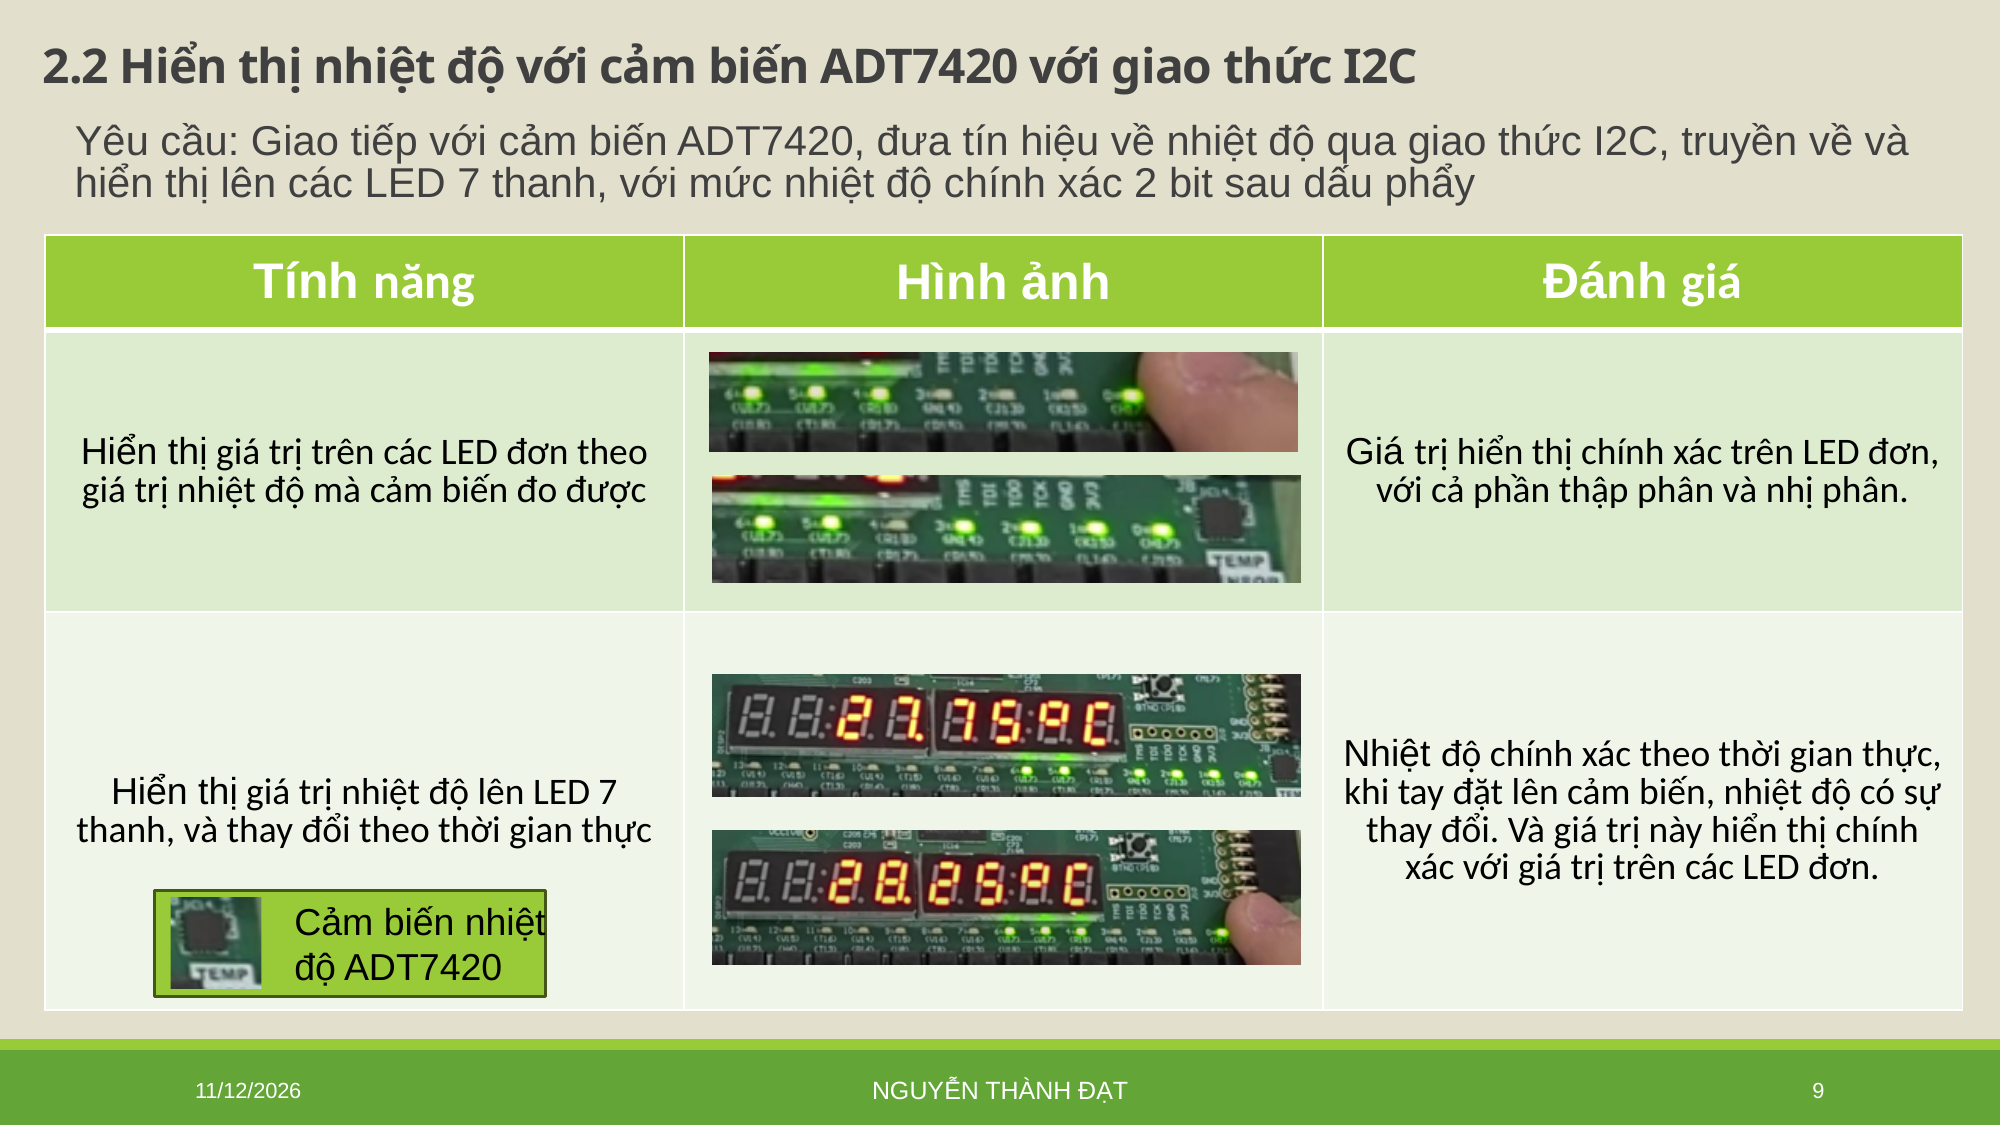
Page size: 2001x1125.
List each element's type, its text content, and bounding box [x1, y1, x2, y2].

text_box Cảm biến nhiệt độ ADT7420 [279, 890, 586, 996]
footer Nguyễn Thành Đạt [604, 1059, 1396, 1120]
table_cell Giá trị hiển thị chính xác trên LED đơn, với cả phần thập phân và nhị phân. [1324, 333, 1962, 611]
table_cell Hiển thị giá trị trên các LED đơn theo giá trị nhiệt độ mà cảm biến đo được [46, 333, 683, 611]
picture [709, 352, 1298, 452]
table_cell Hiển thị giá trị nhiệt độ lên LED 7 thanh, và thay đổi theo thời gian thực [46, 613, 683, 1009]
list Yêu cầu: Giao tiếp với cảm biến ADT7420, đưa tín hiệu về nhiệt độ qua giao thức I2C, truyền về và hiển thị lên các LED 7 thanh, với mức nhiệt độ chính xác 2 bit sau dấu phẩy [44, 114, 1931, 219]
table_header Đánh giá [1324, 236, 1962, 327]
picture [712, 475, 1301, 583]
text_box [153, 889, 547, 998]
picture [712, 673, 1301, 797]
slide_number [180, 1059, 586, 1120]
table_header Hình ảnh [685, 236, 1322, 327]
table_cell Nhiệt độ chính xác theo thời gian thực, khi tay đặt lên cảm biến, nhiệt độ có sự thay đổi. Và giá trị này hiển thị chính xác với giá trị trên các LED đơn. [1324, 613, 1962, 1009]
table_header Tính năng [46, 236, 683, 327]
picture [170, 897, 262, 989]
table_cell [685, 613, 1322, 1009]
picture [712, 829, 1301, 966]
title 2.2 Hiển thị nhiệt độ với cảm biến ADT7420 với giao thức I2C [28, 31, 1493, 127]
table_cell [685, 333, 1322, 611]
slide_number 9 [1624, 1059, 1840, 1120]
